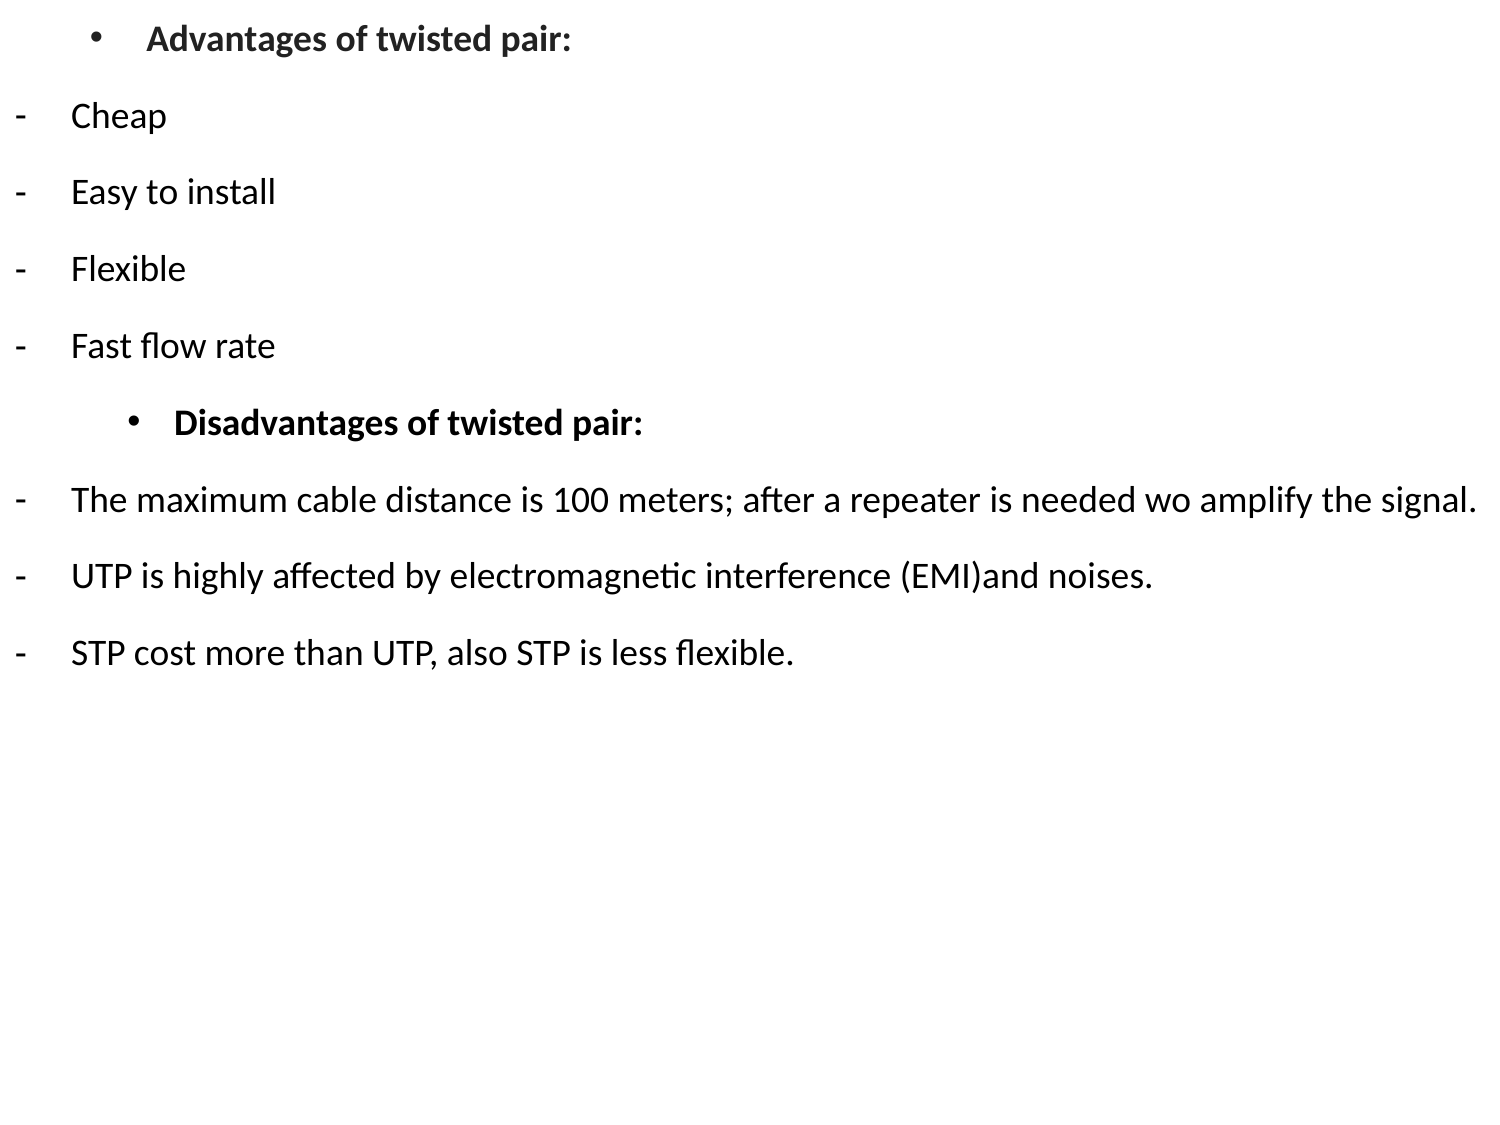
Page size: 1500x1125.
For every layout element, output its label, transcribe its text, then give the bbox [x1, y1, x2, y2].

text_box Advantages of twisted pair: Cheap Easy to install Flexible Fast flow rate Disadvantages of twisted pair: The maximum cable distance is 100 meters; after a repeater is needed wo amplify the signal. UTP is highly affected by electromagnetic interference (EMI)and noises. STP cost more than UTP, also STP is less flexible. [0, 0, 1500, 681]
